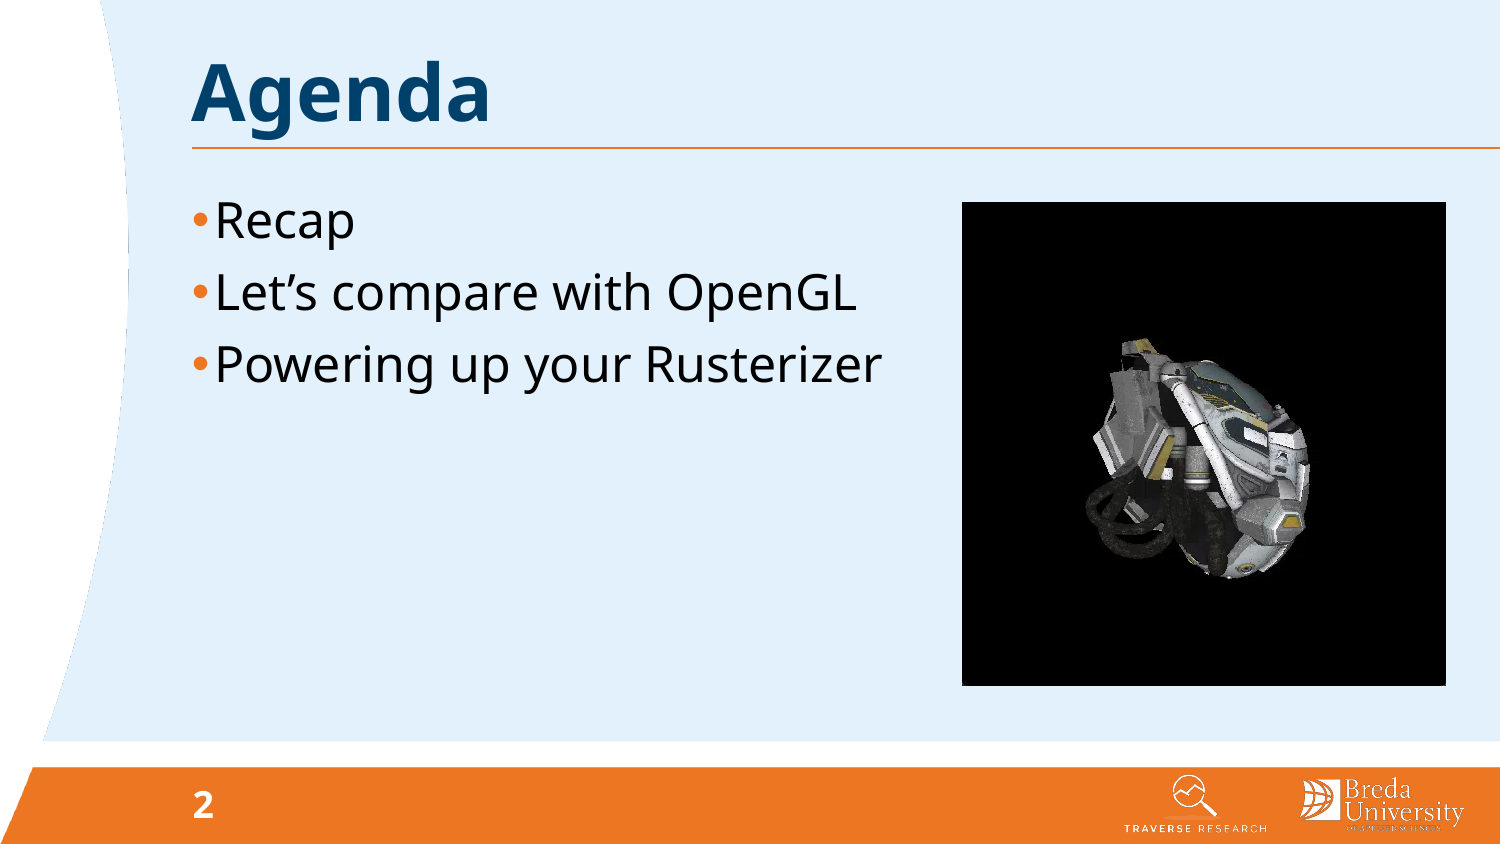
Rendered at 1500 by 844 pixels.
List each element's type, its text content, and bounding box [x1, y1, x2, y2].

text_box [961, 201, 1447, 687]
title Agenda [191, 3, 1341, 138]
slide_number 2 [177, 773, 351, 819]
picture [0, 0, 1500, 844]
list Recap Let’s compare with OpenGL Powering up your Rusterizer [191, 176, 926, 741]
